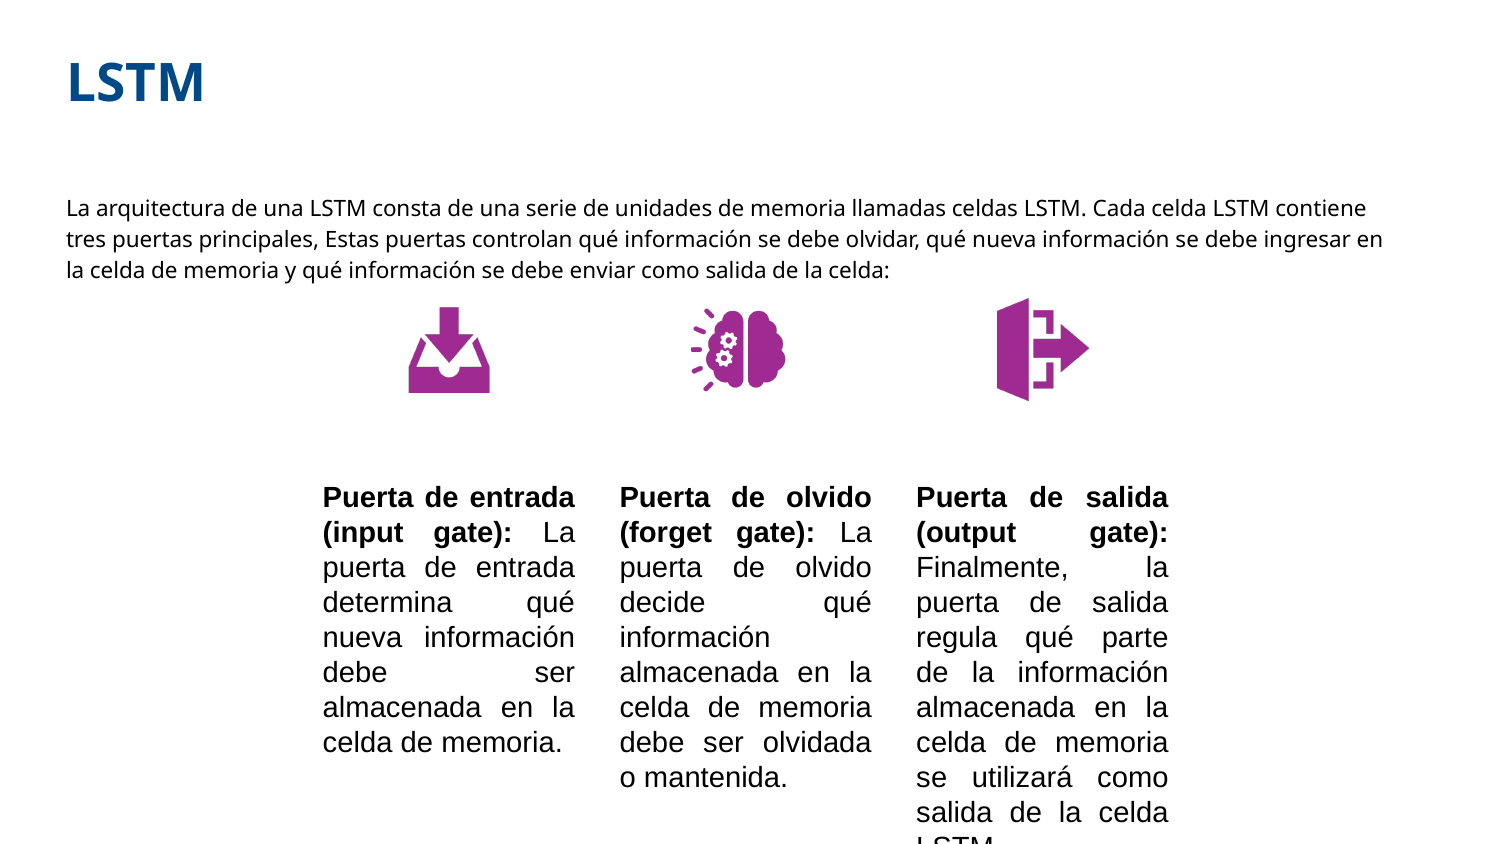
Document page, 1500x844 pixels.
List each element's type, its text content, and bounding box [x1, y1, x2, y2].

list La arquitectura de una LSTM consta de una serie de unidades de memoria llamadas celdas LSTM. Cada celda LSTM contiene tres puertas principales, Estas puertas controlan qué información se debe olvidar, qué nueva información se debe ingresar en la celda de memoria y qué información se debe enviar como salida de la celda: [51, 174, 1408, 271]
title LSTM [51, 32, 972, 127]
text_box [50, 272, 1441, 791]
